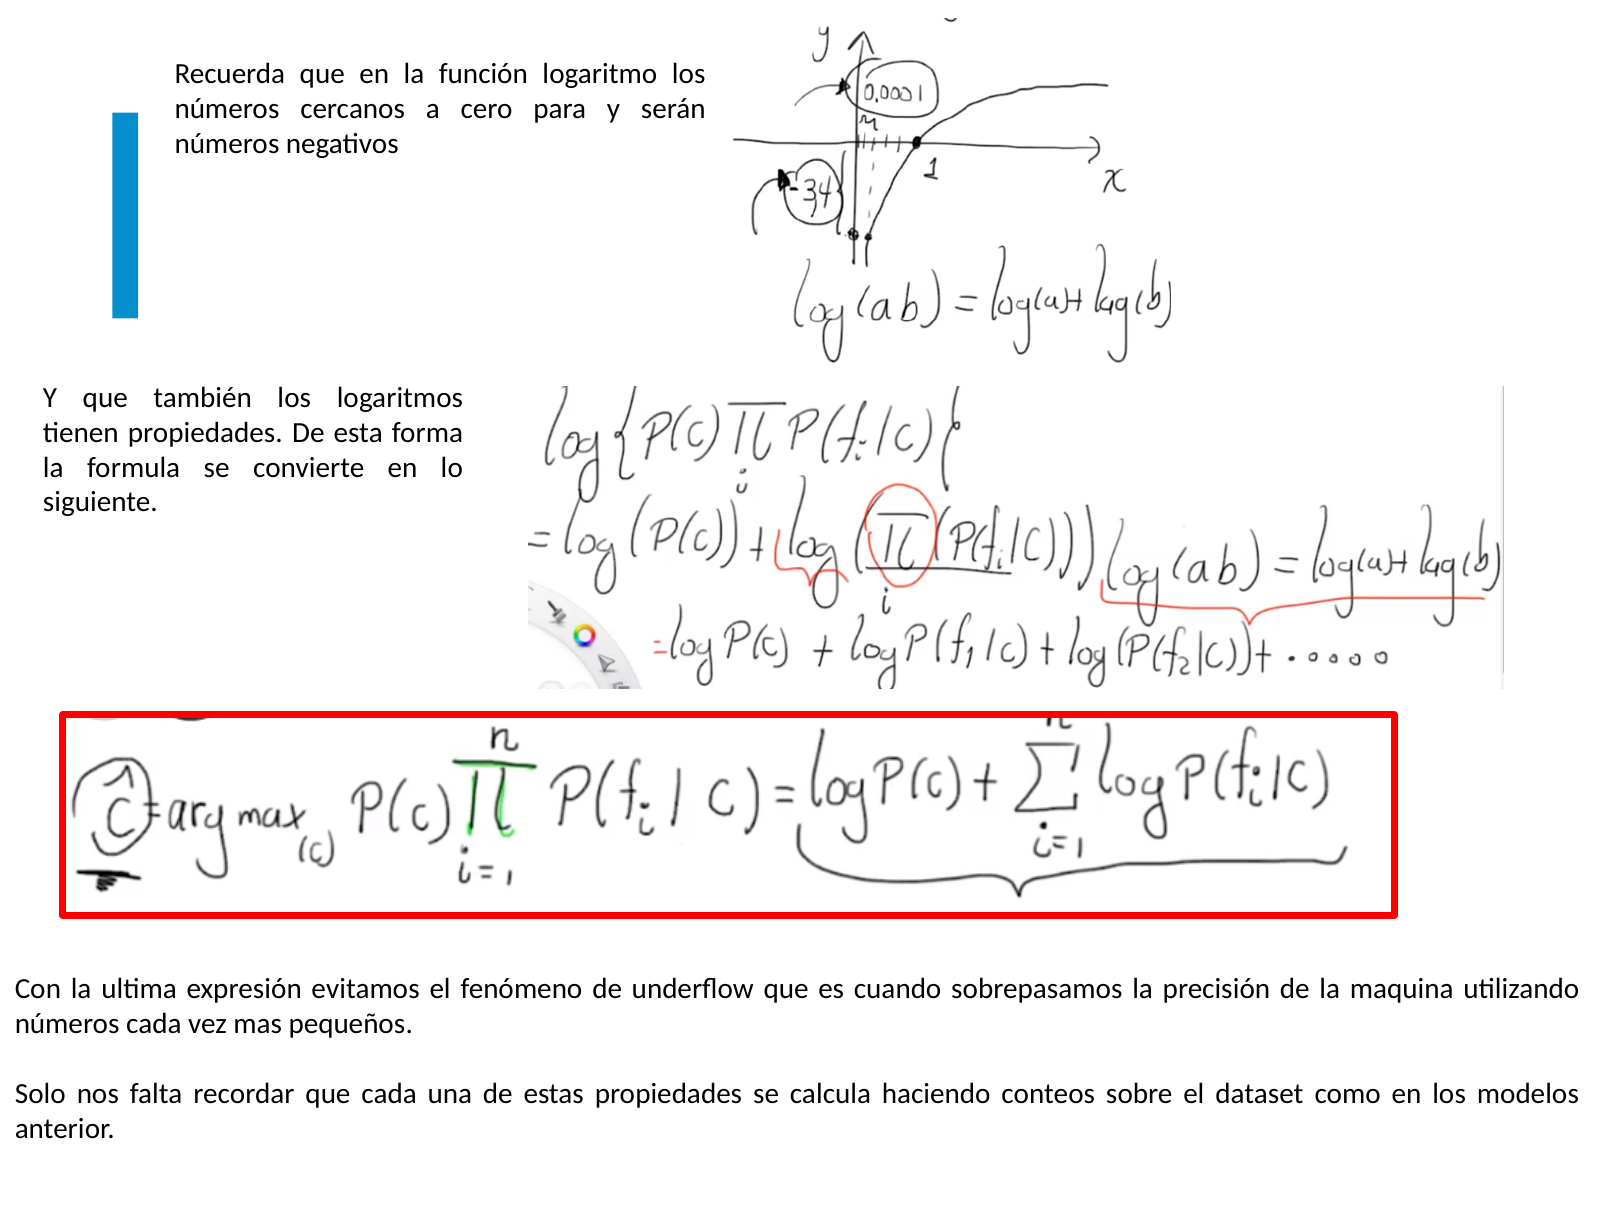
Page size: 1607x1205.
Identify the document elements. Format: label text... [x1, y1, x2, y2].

text_box Y que también los logaritmos tienen propiedades. De esta forma la formula se convierte en lo siguiente. [28, 370, 478, 571]
text_box Recuerda que en la función logaritmo los números cercanos a cero para y serán números negativos [159, 46, 707, 212]
picture [712, 18, 1171, 371]
picture [527, 386, 1504, 689]
text_box Con la ultima expresión evitamos el fenómeno de underflow que es cuando sobrepasamos la precisión de la maquina utilizando números cada vez mas pequeños. Solo nos falta recordar que cada una de estas propiedades se calcula haciendo conteos sobre el dataset como en los modelos anterior. [0, 961, 1595, 1152]
picture [65, 717, 1392, 913]
